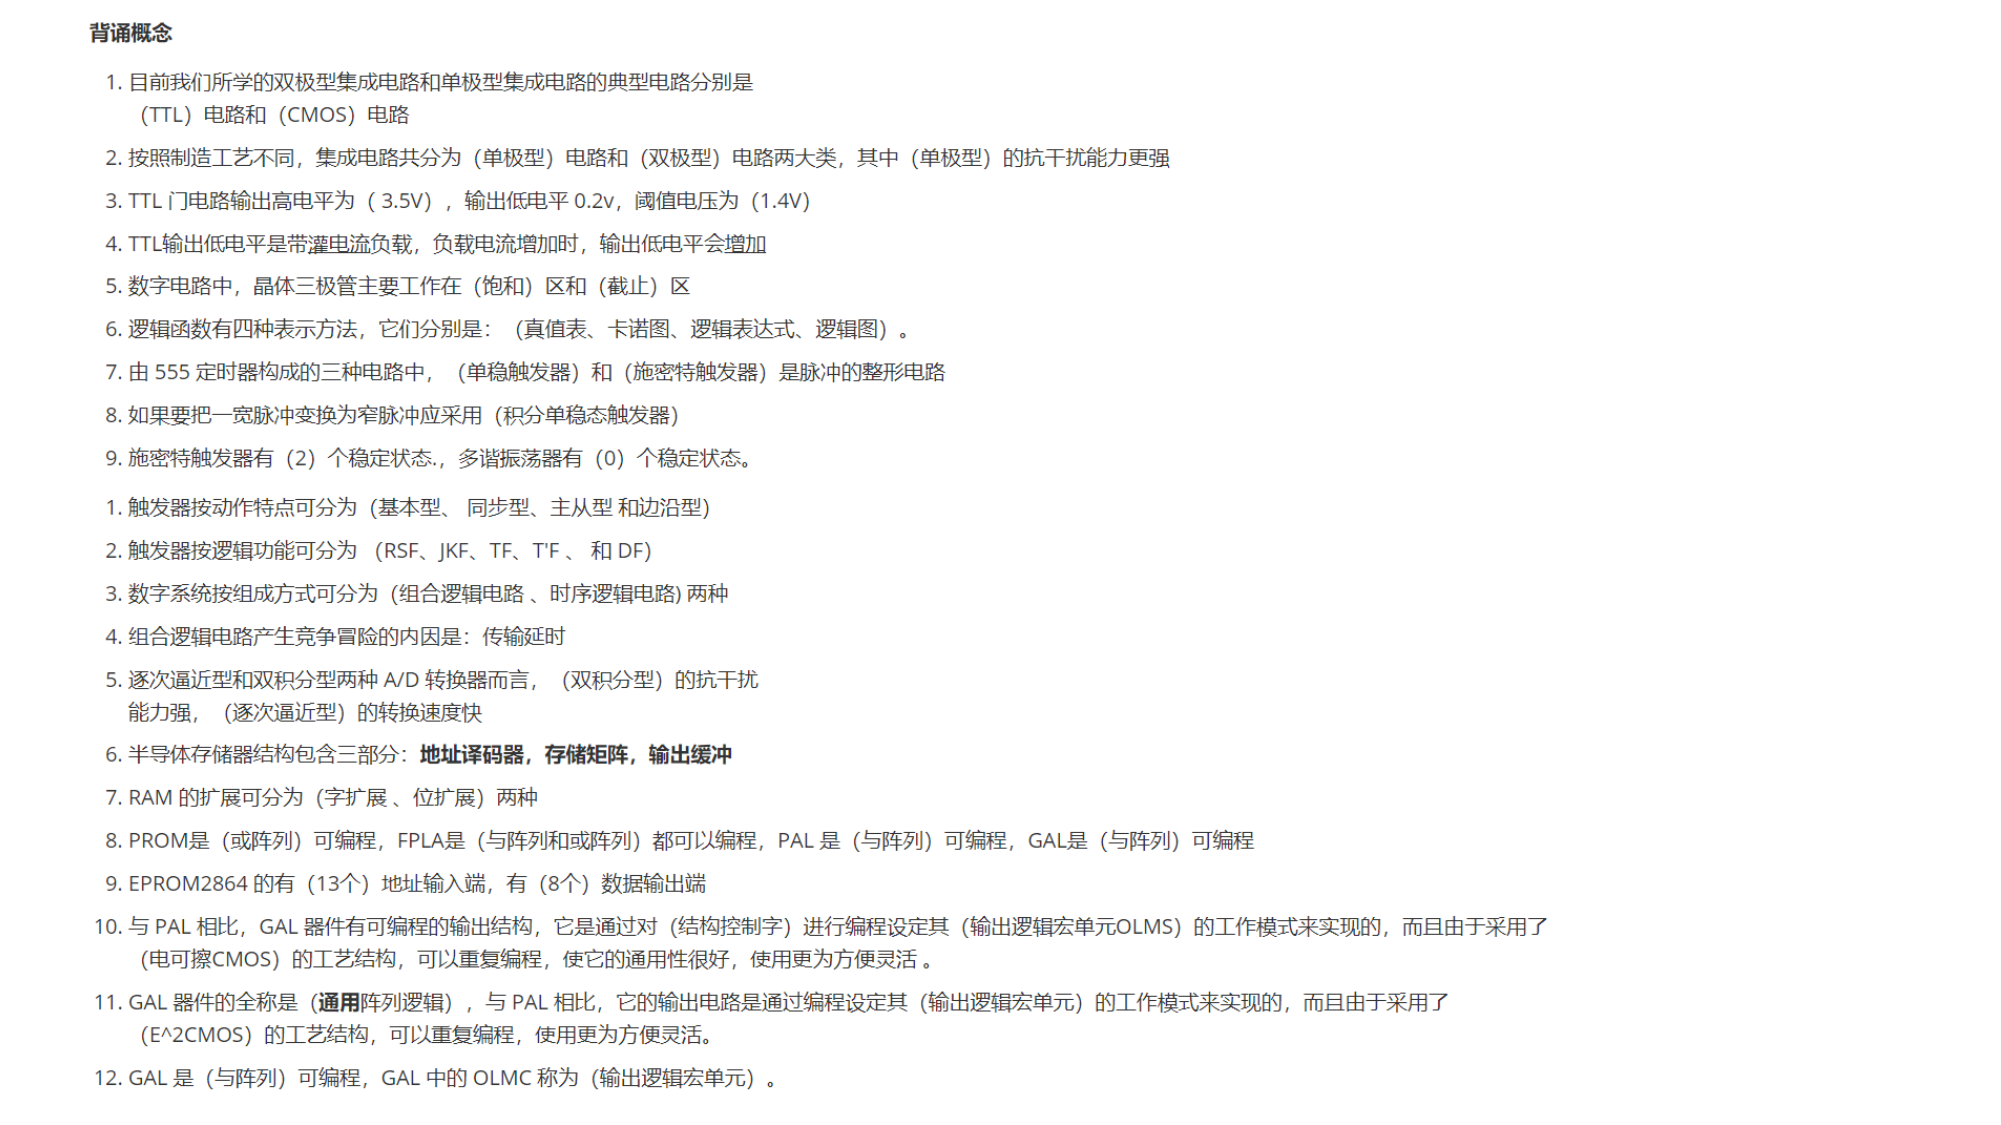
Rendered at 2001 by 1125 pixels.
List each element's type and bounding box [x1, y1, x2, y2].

picture [57, 0, 1626, 1125]
